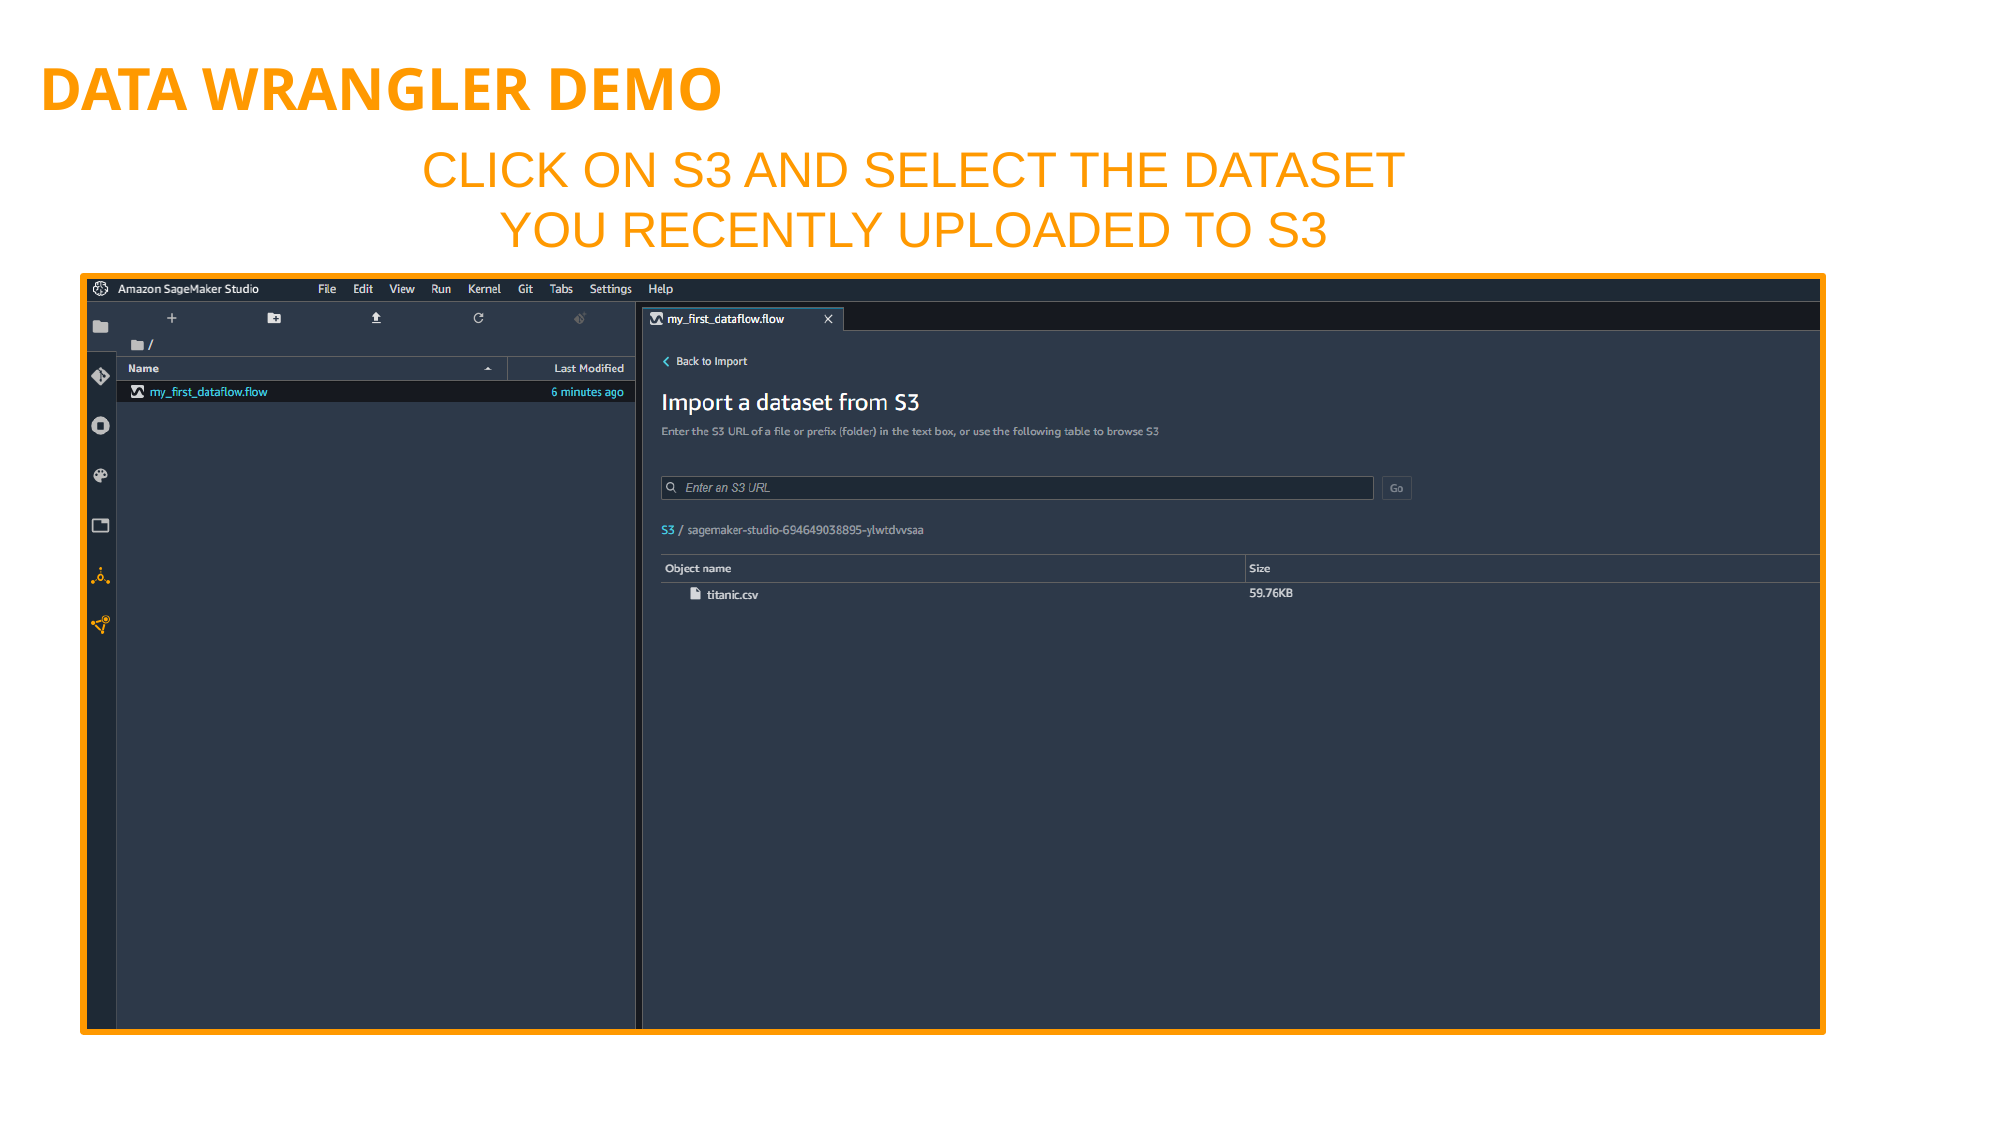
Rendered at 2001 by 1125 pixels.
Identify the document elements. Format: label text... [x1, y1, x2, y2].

text_box DATA WRANGLER DEMO [24, 44, 1863, 130]
picture [86, 278, 1821, 1029]
text_box CLICK ON S3 AND SELECT THE DATASET YOU RECENTLY UPLOADED TO S3 [386, 130, 1441, 266]
